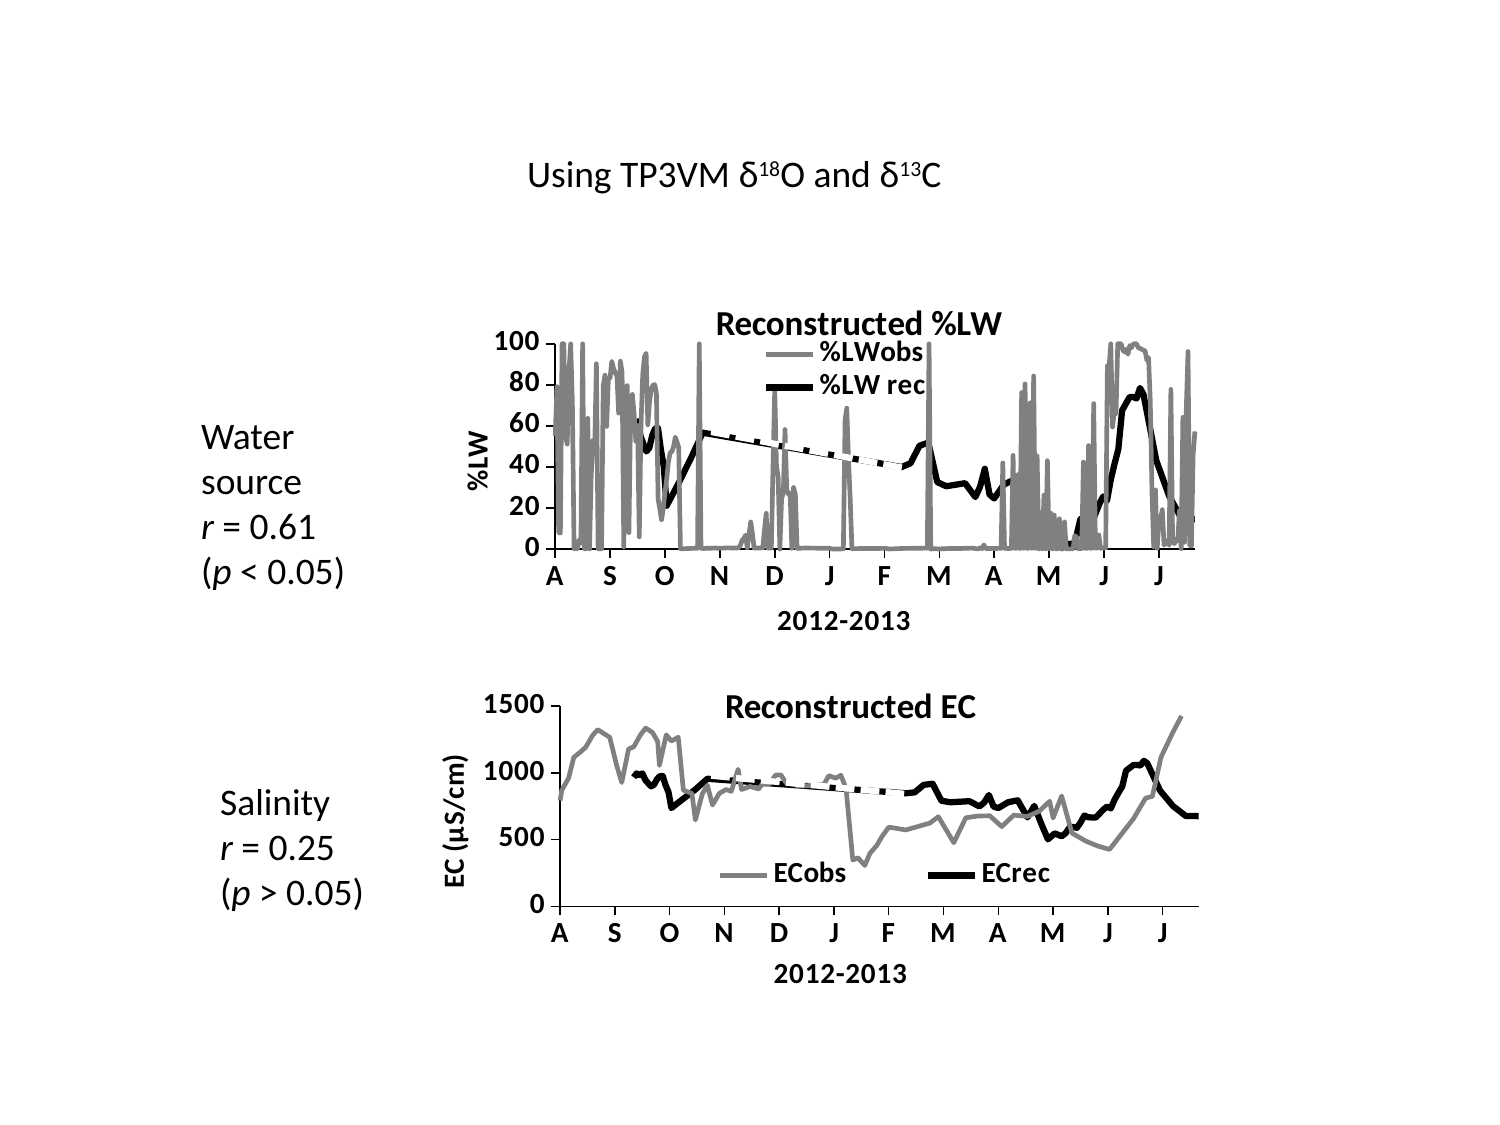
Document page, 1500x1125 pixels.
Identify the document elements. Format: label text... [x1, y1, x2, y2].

text_box Using TP3VM δ18O and δ13C [512, 142, 998, 203]
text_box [710, 431, 905, 469]
text_box Salinity r = 0.25 (p > 0.05) [205, 770, 384, 920]
text_box Water source r = 0.61 (p < 0.05) [186, 404, 365, 600]
chart [433, 666, 1269, 1001]
chart [456, 298, 1262, 648]
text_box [710, 775, 905, 794]
